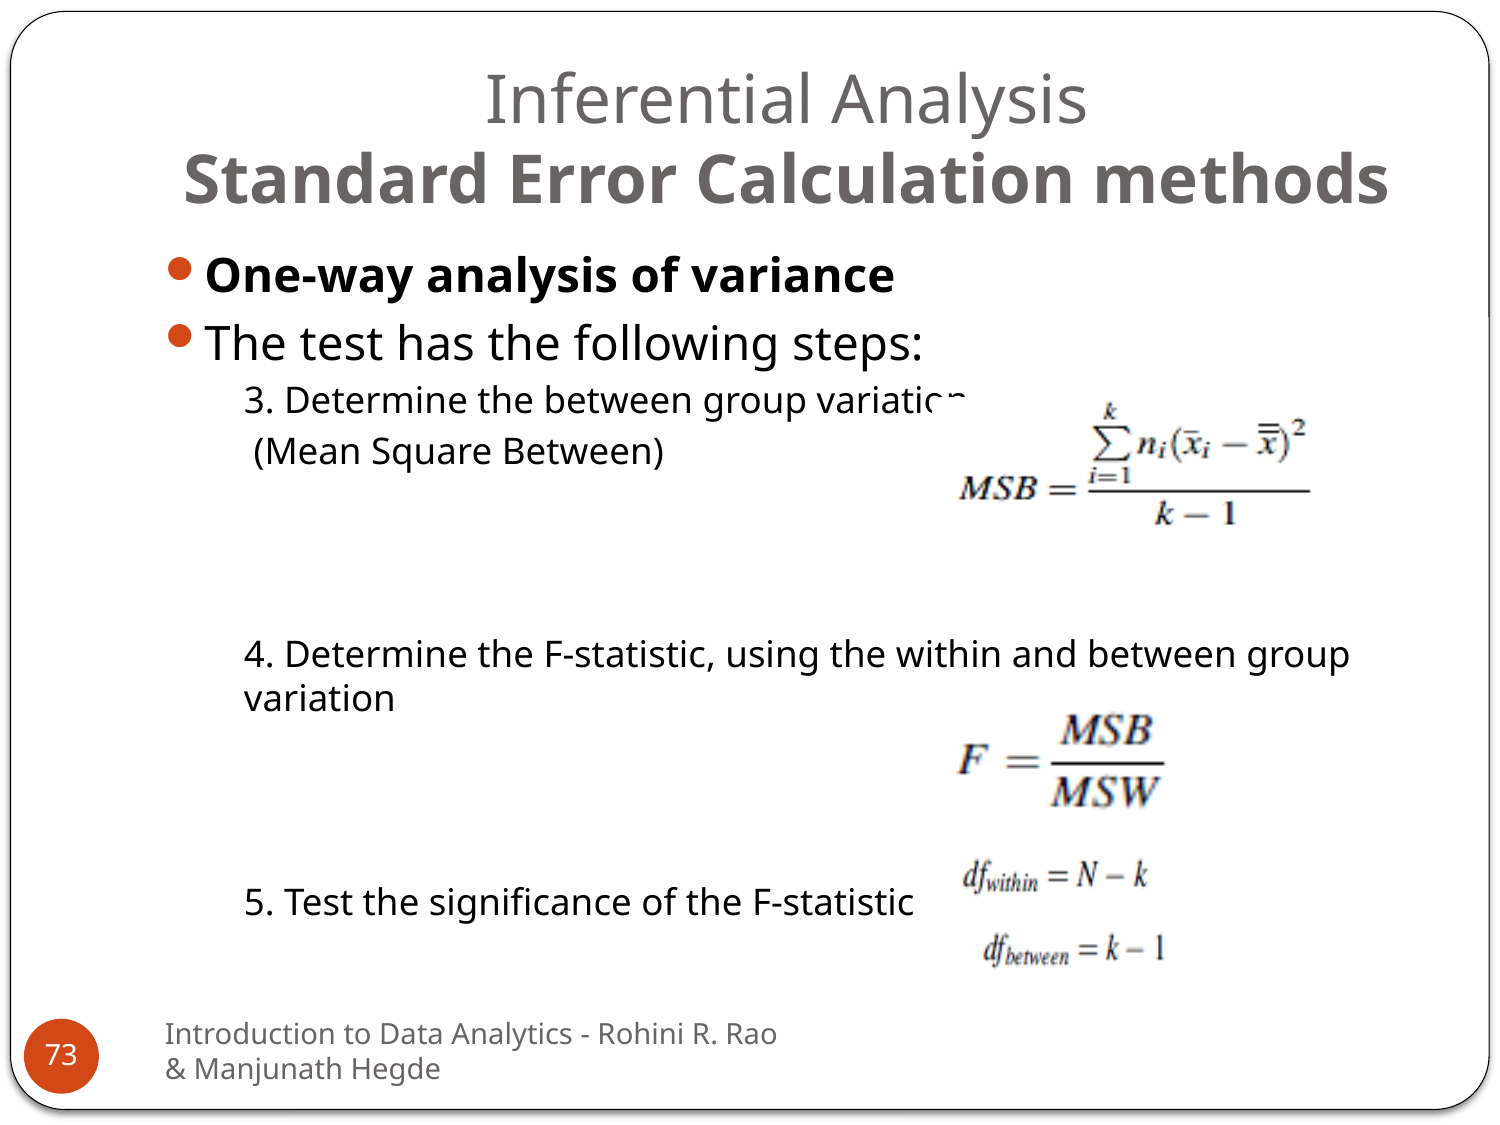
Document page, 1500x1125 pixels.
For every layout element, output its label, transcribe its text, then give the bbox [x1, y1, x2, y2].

picture [932, 397, 1383, 548]
picture [957, 846, 1203, 1003]
slide_number 73 [23, 1018, 99, 1094]
footer Introduction to Data Analytics - Rohini R. Rao & Manjunath Hegde [150, 1012, 800, 1088]
picture [936, 698, 1225, 837]
title Inferential Analysis Standard Error Calculation methods [150, 45, 1425, 233]
list One-way analysis of variance The test has the following steps: 3. Determine the between group variation (Mean Square Between) 4. Determine the F-statistic, using the within and between group variation 5. Test the significance of the F-statistic [150, 237, 1425, 988]
